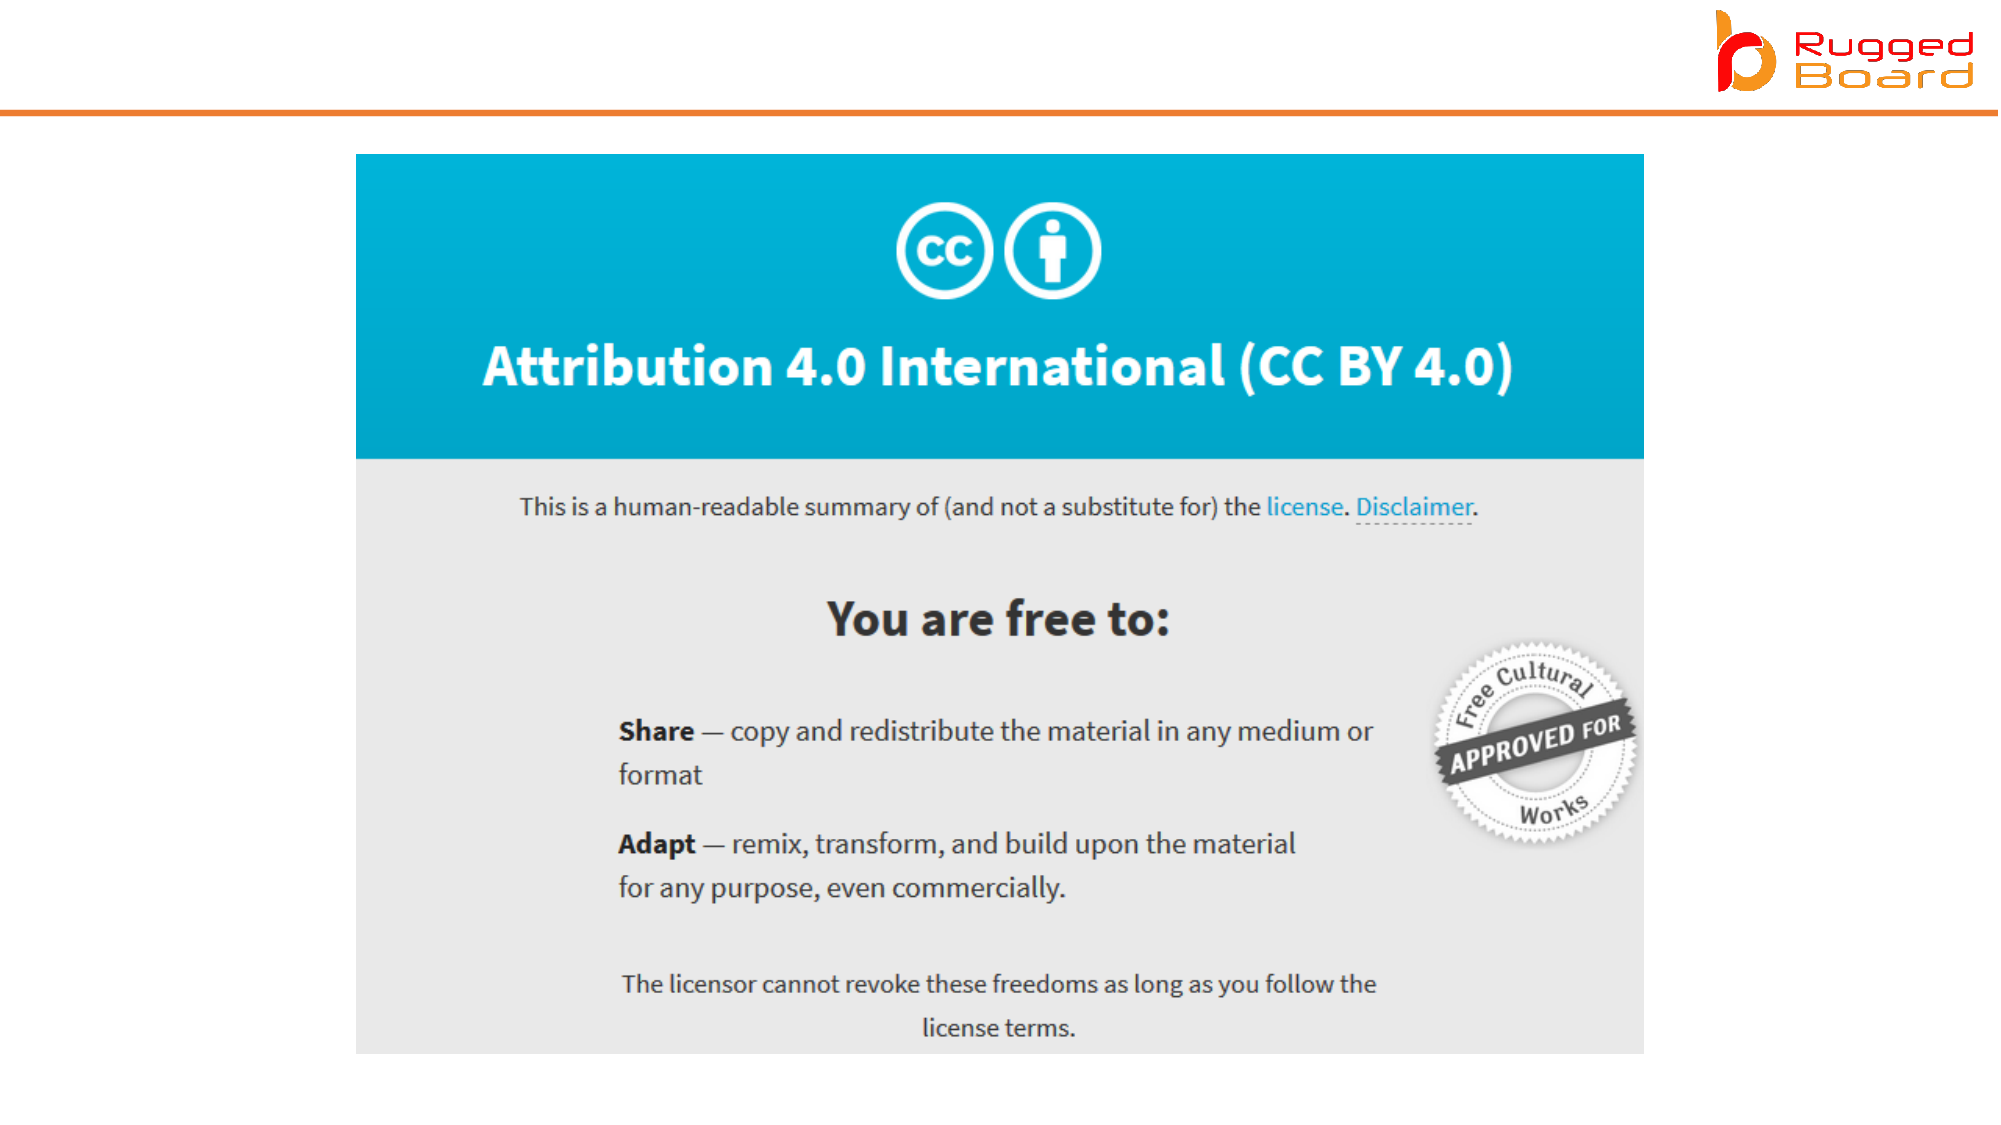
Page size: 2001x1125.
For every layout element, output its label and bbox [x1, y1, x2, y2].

picture [355, 154, 1644, 1054]
picture [1710, 8, 1981, 106]
